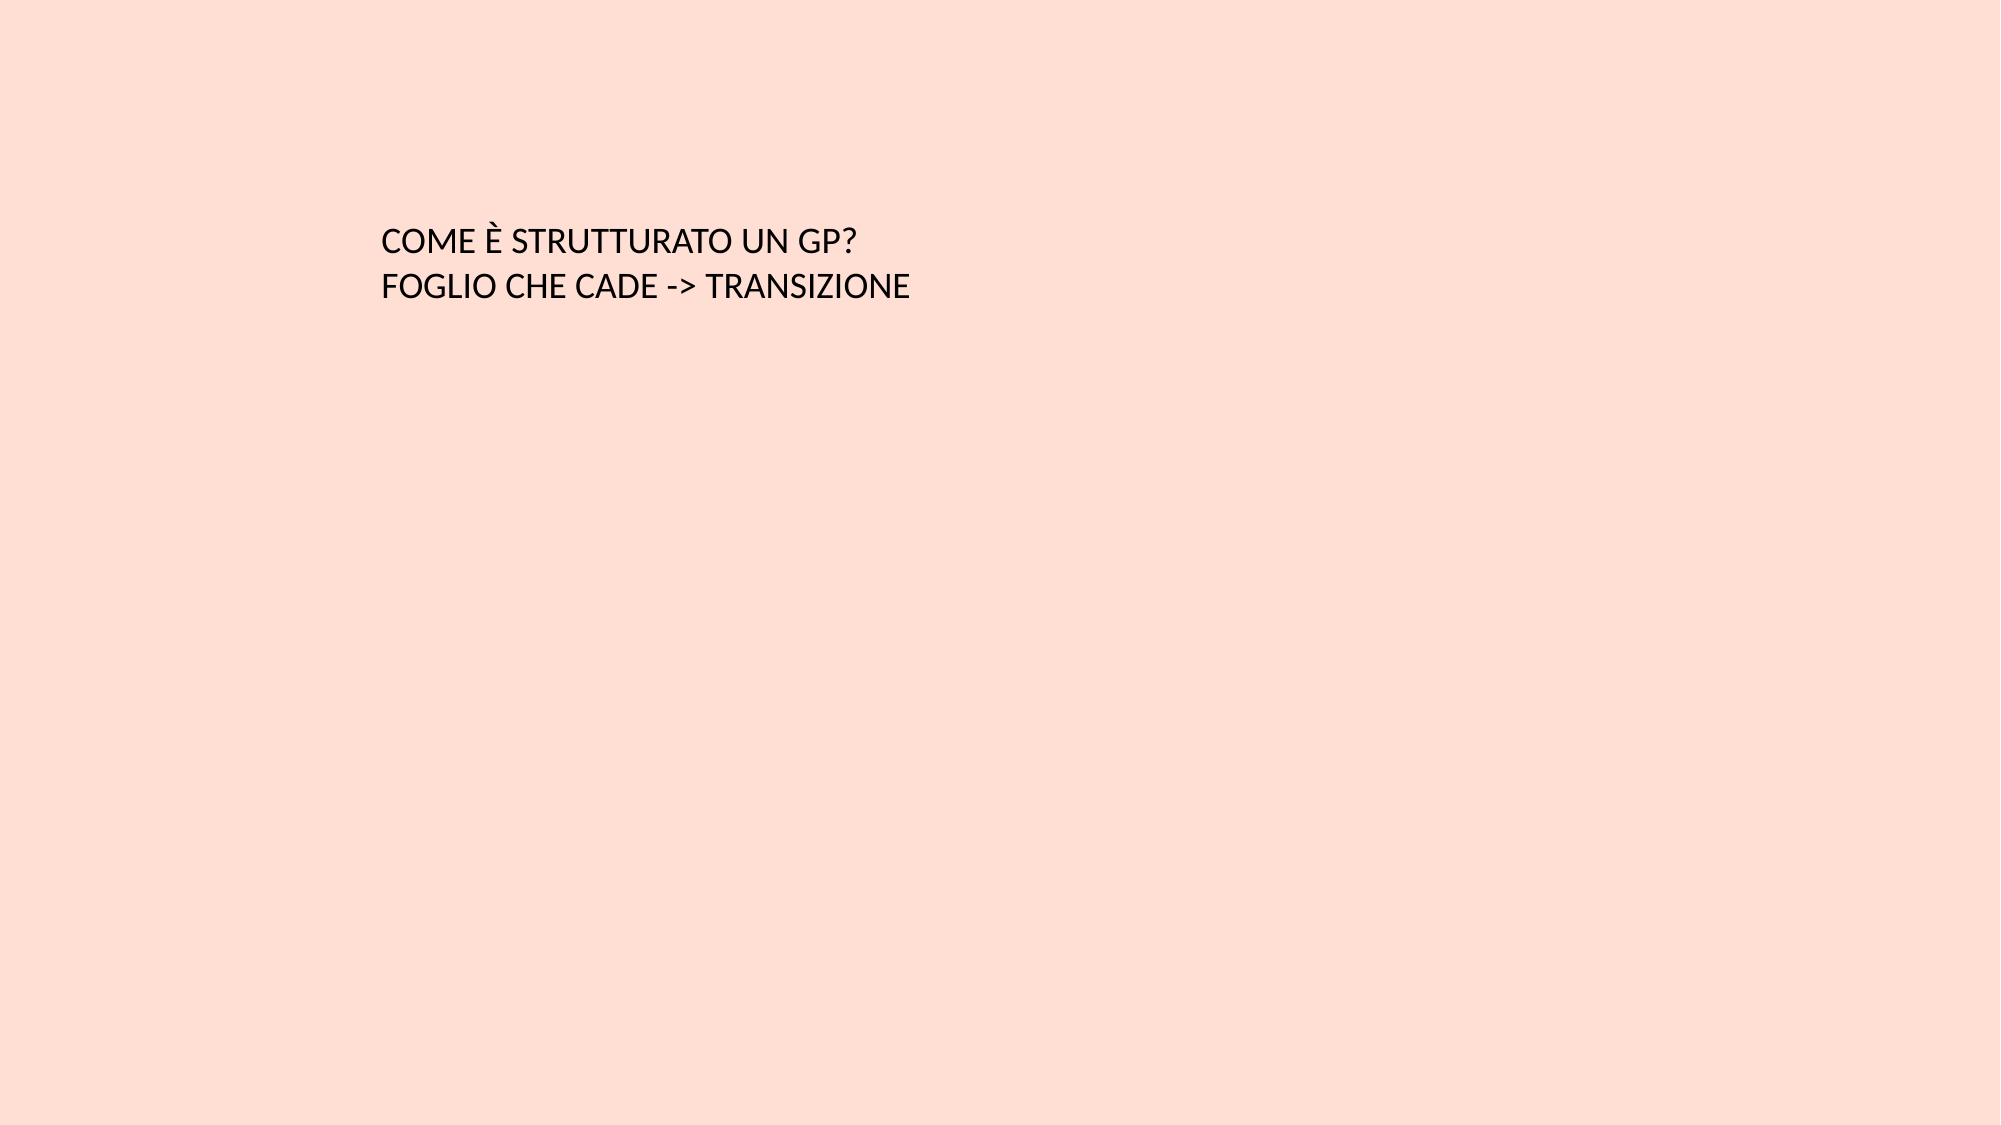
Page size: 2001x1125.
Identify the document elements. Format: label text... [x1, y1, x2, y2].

text_box COME È STRUTTURATO UN GP? FOGLIO CHE CADE -> TRANSIZIONE [366, 208, 1146, 313]
